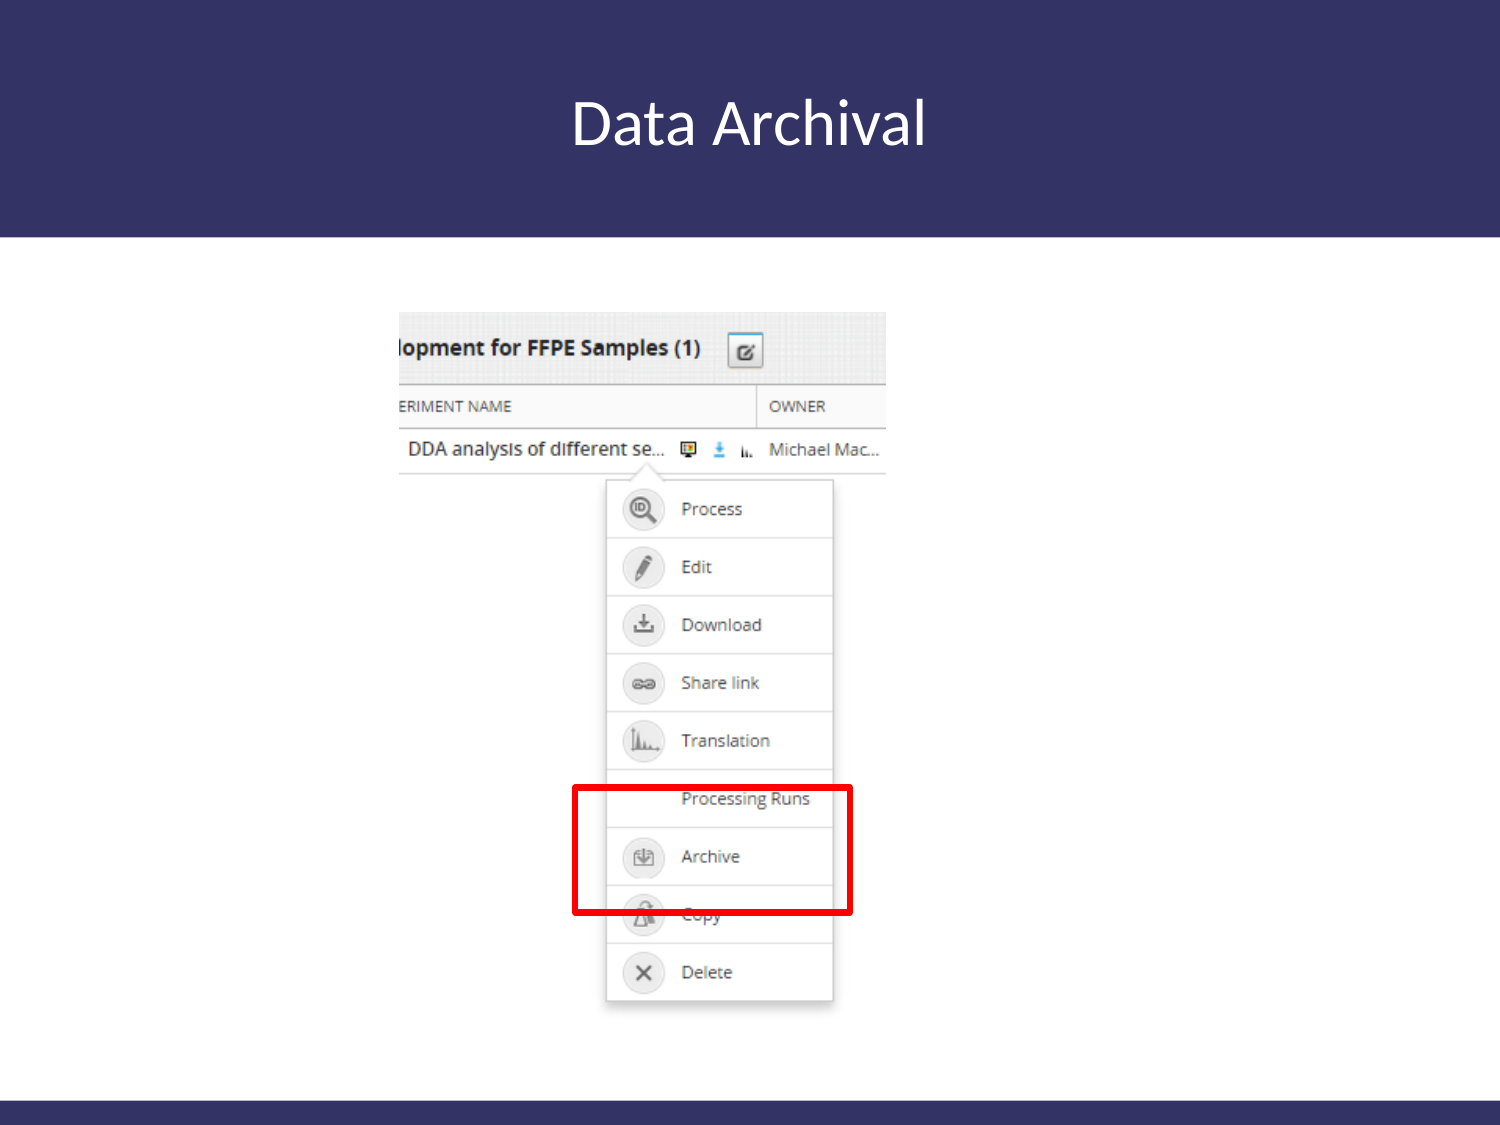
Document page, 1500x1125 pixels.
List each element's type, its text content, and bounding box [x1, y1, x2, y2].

picture [399, 312, 887, 1057]
title Data Archival [75, 24, 1425, 213]
